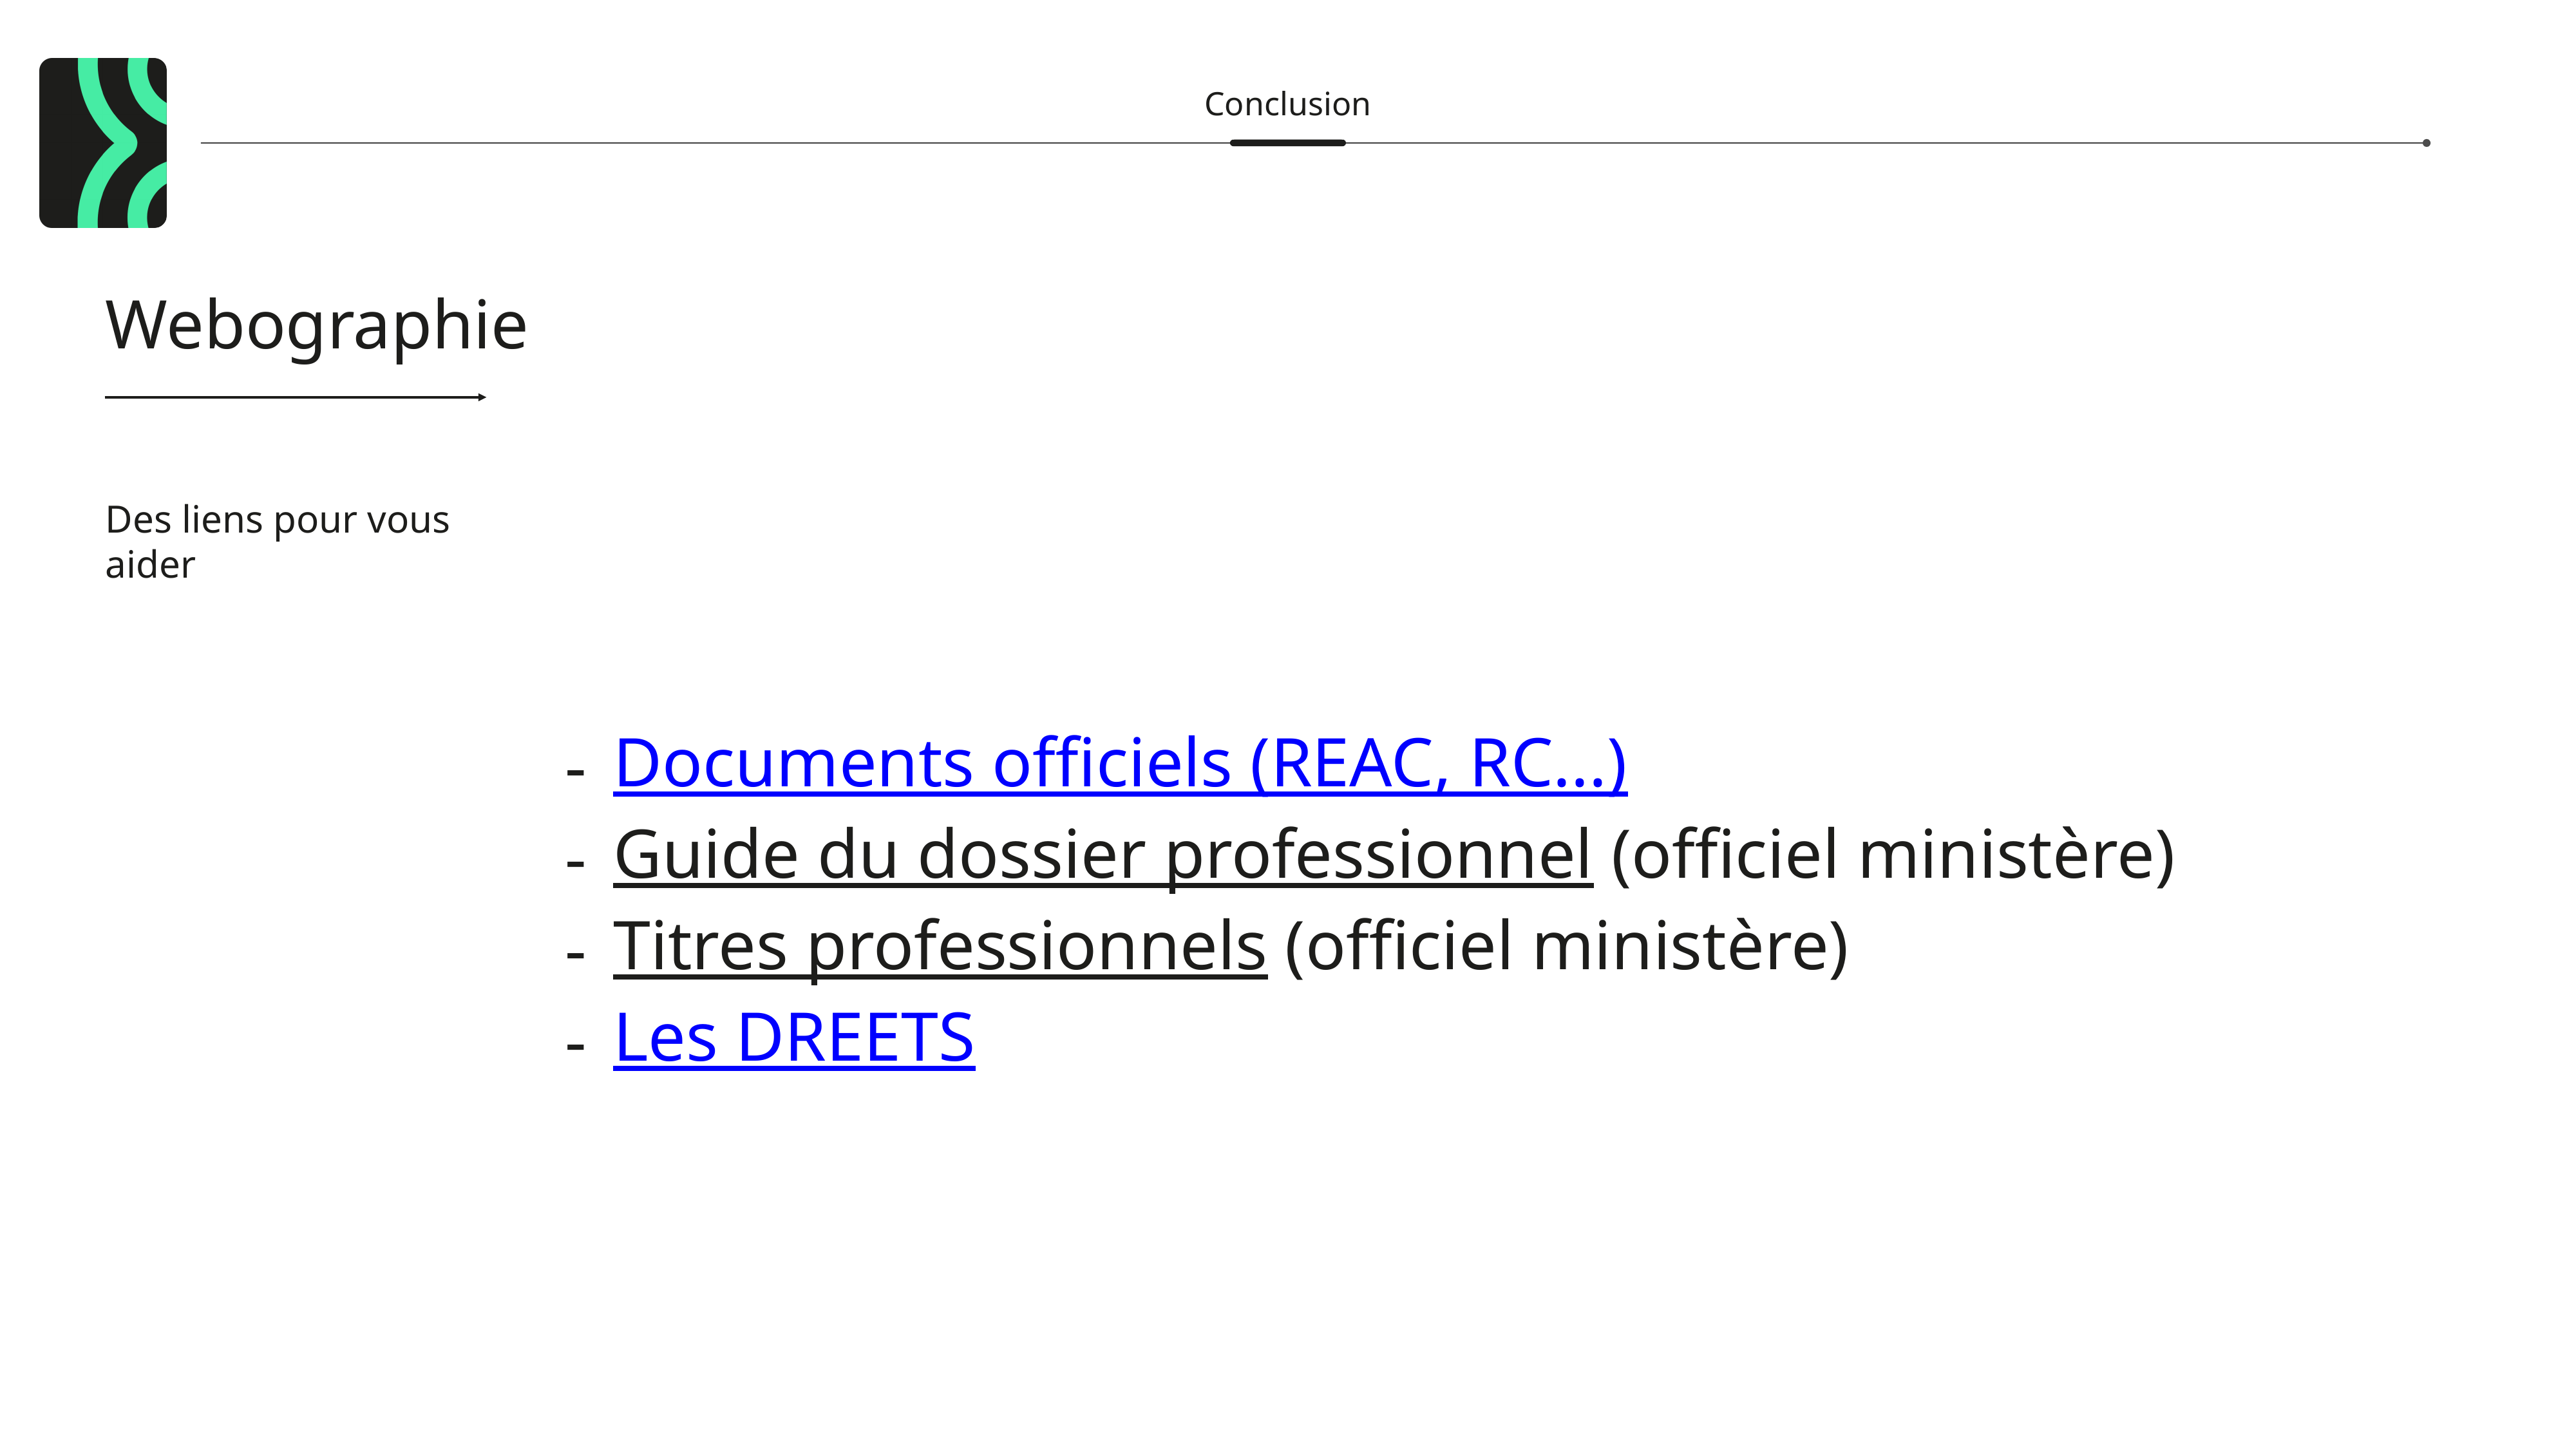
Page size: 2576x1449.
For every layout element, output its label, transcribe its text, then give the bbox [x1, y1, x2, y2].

text_box [1230, 139, 1346, 142]
text_box Documents officiels (REAC, RC...) Guide du dossier professionnel (officiel ministère) Titres professionnels (officiel ministère) Les DREETS [555, 410, 2427, 1395]
picture [39, 58, 167, 228]
text_box Webographie [100, 276, 1180, 368]
text_box [1230, 144, 1346, 147]
text_box Des liens pour vous aider [100, 489, 471, 591]
text_box Conclusion [1085, 78, 1491, 128]
